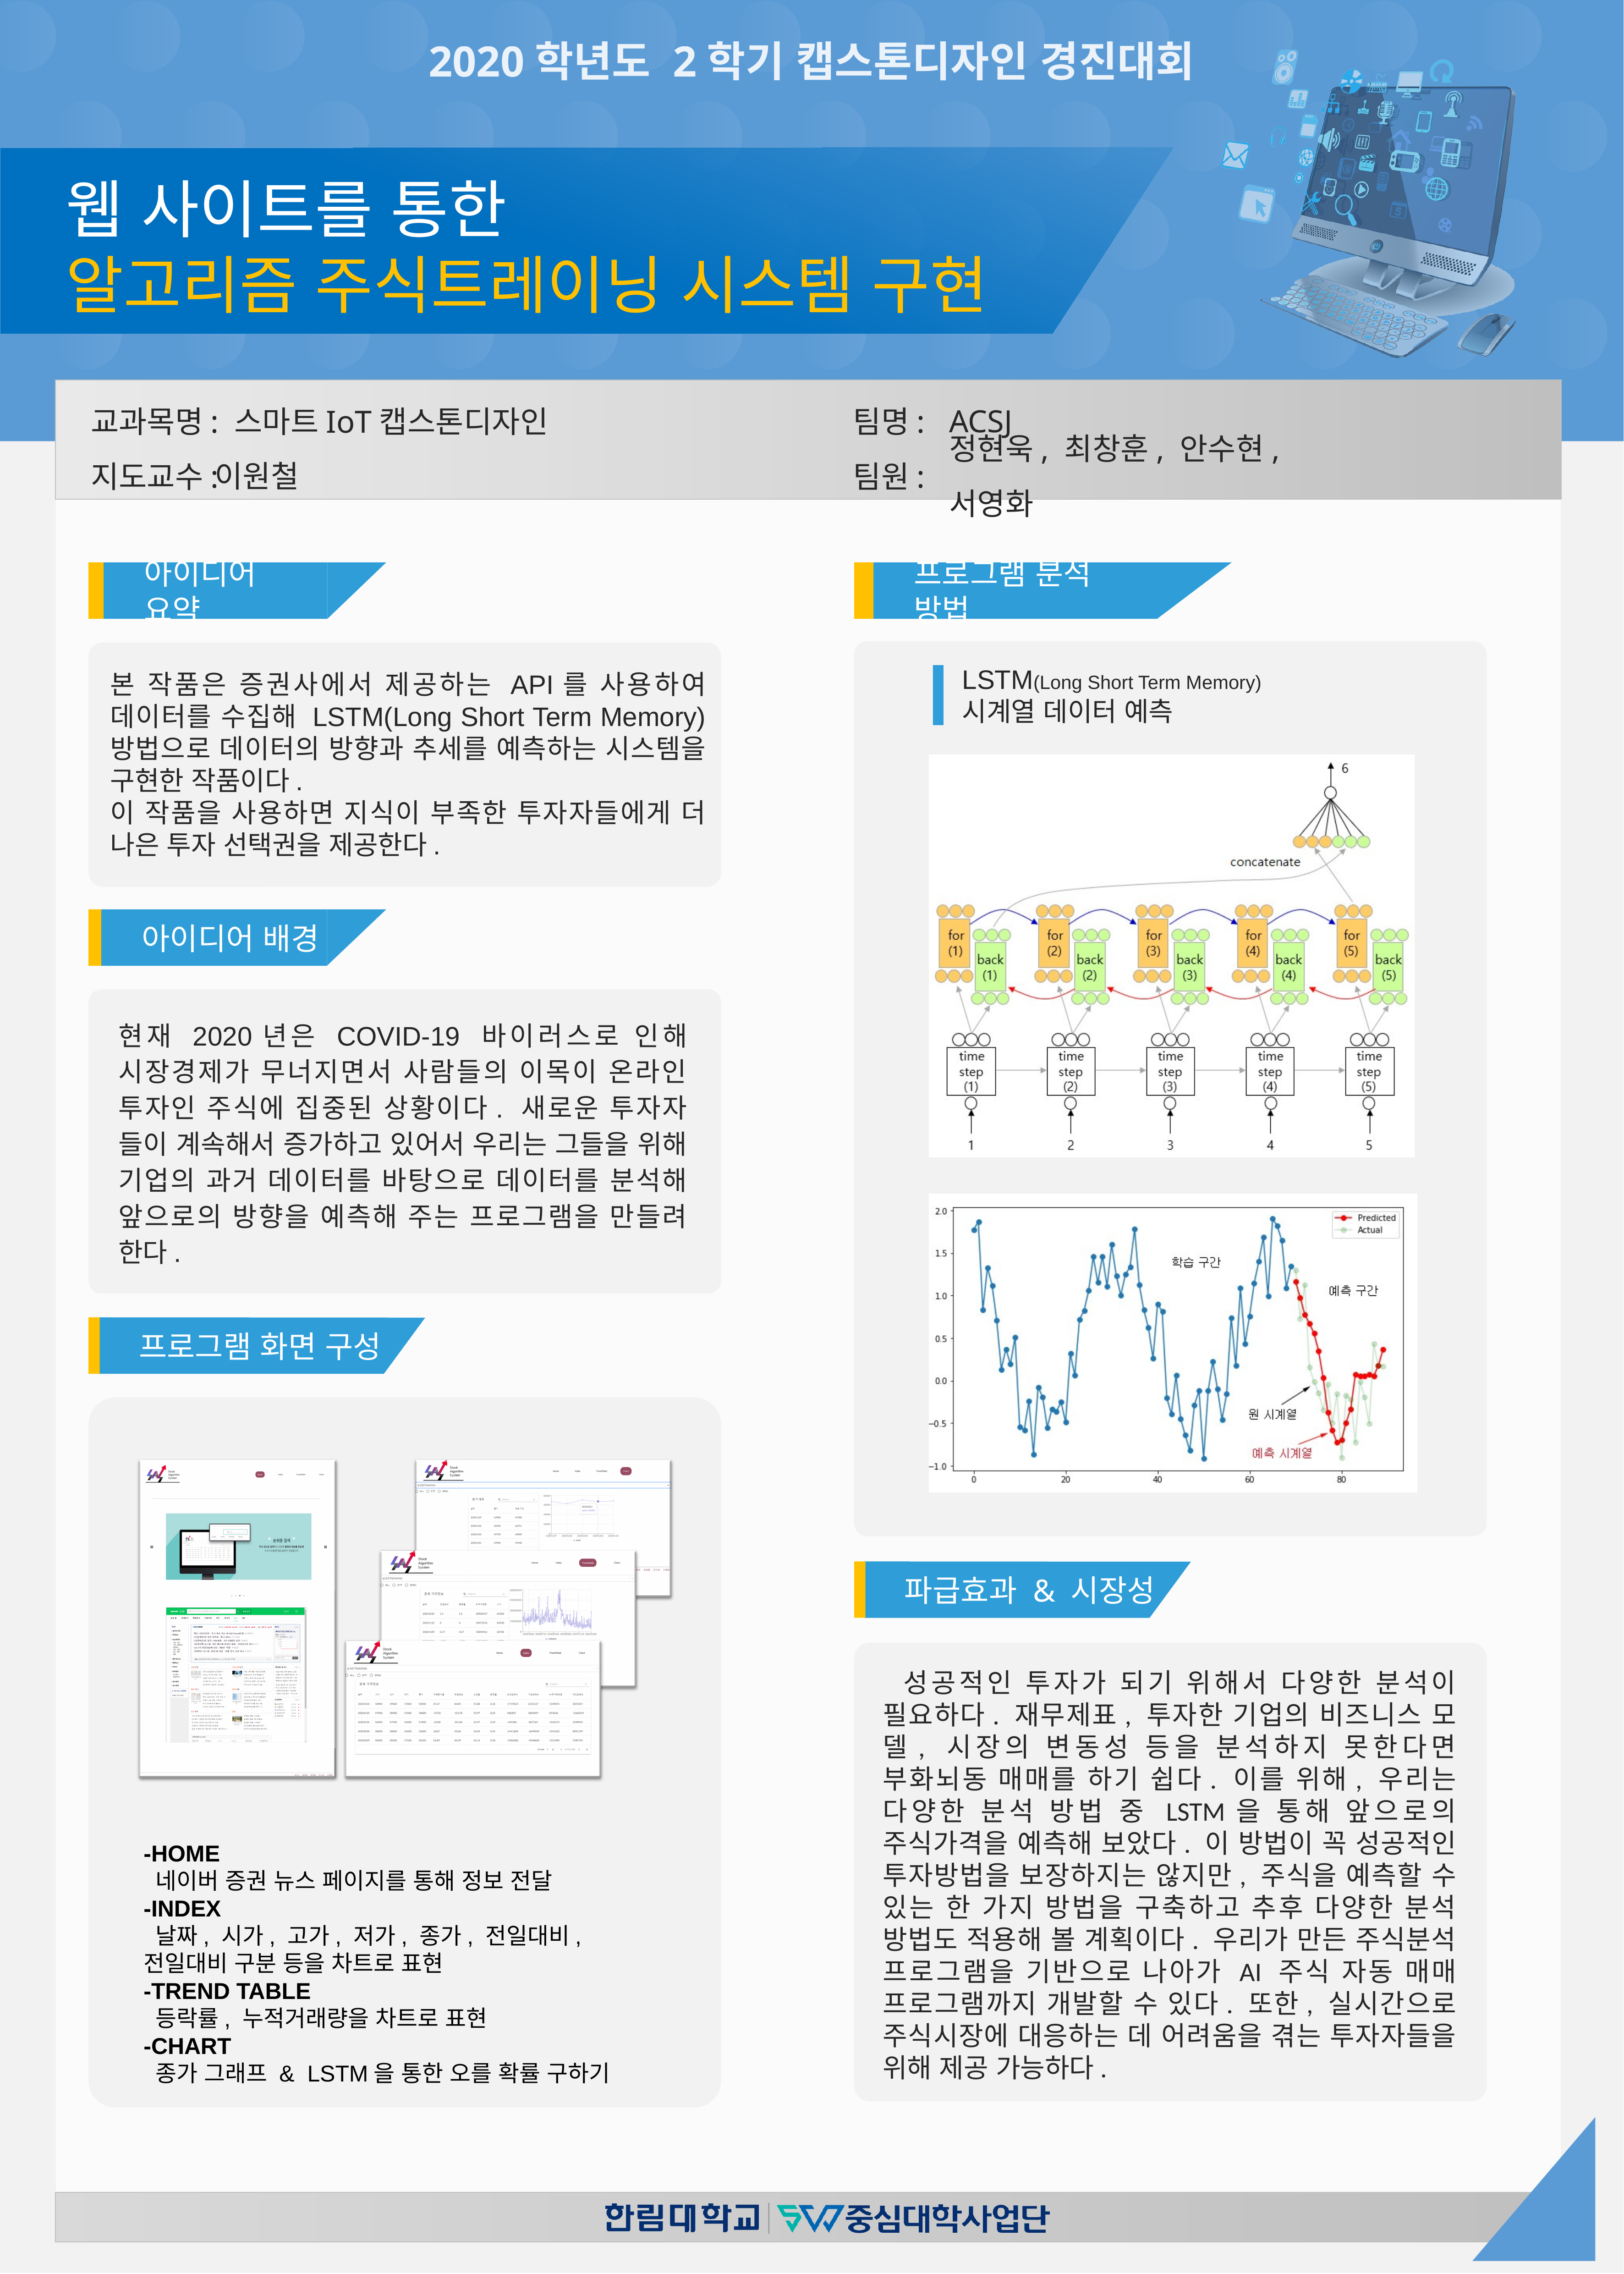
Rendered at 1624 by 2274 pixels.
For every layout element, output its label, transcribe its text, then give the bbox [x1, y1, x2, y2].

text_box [854, 562, 1232, 619]
text_box ACSJ [933, 383, 1121, 438]
text_box [88, 909, 102, 966]
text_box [854, 1561, 1191, 1618]
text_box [88, 642, 721, 887]
picture [929, 1194, 1417, 1492]
text_box 웹 사이트를 통한 알고리즘 주식트레이닝 시스템 구현 [59, 166, 1173, 325]
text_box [88, 562, 386, 619]
picture [123, 1438, 687, 1795]
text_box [101, 909, 386, 966]
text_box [854, 1642, 1487, 2102]
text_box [88, 1317, 425, 1374]
text_box [853, 640, 1487, 1537]
text_box 정현욱, 최창훈, 안수현, 서영화 [933, 438, 1335, 494]
text_box [933, 665, 944, 726]
picture [929, 754, 1415, 1157]
text_box [88, 1397, 722, 2108]
text_box 이원철 [198, 438, 426, 494]
text_box [218, 383, 406, 438]
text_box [88, 989, 721, 1294]
picture [594, 2179, 1059, 2259]
text_box LSTM(Long Short Term Memory) 시계열 데이터 예측 [955, 659, 1624, 730]
text_box -HOME 네이버 증권 뉴스 페이지를 통해 정보 전달 -INDEX 날짜, 시가, 고가, 저가, 종가, 전일대비, 전일대비 구분 등을 차트로 표현 -TREND TABLE 등락률, 누적거래량을 차트로 표현 -CHART 종가 그래프 & LSTM을 통한 오를 확률 구하기 [137, 1835, 660, 2113]
